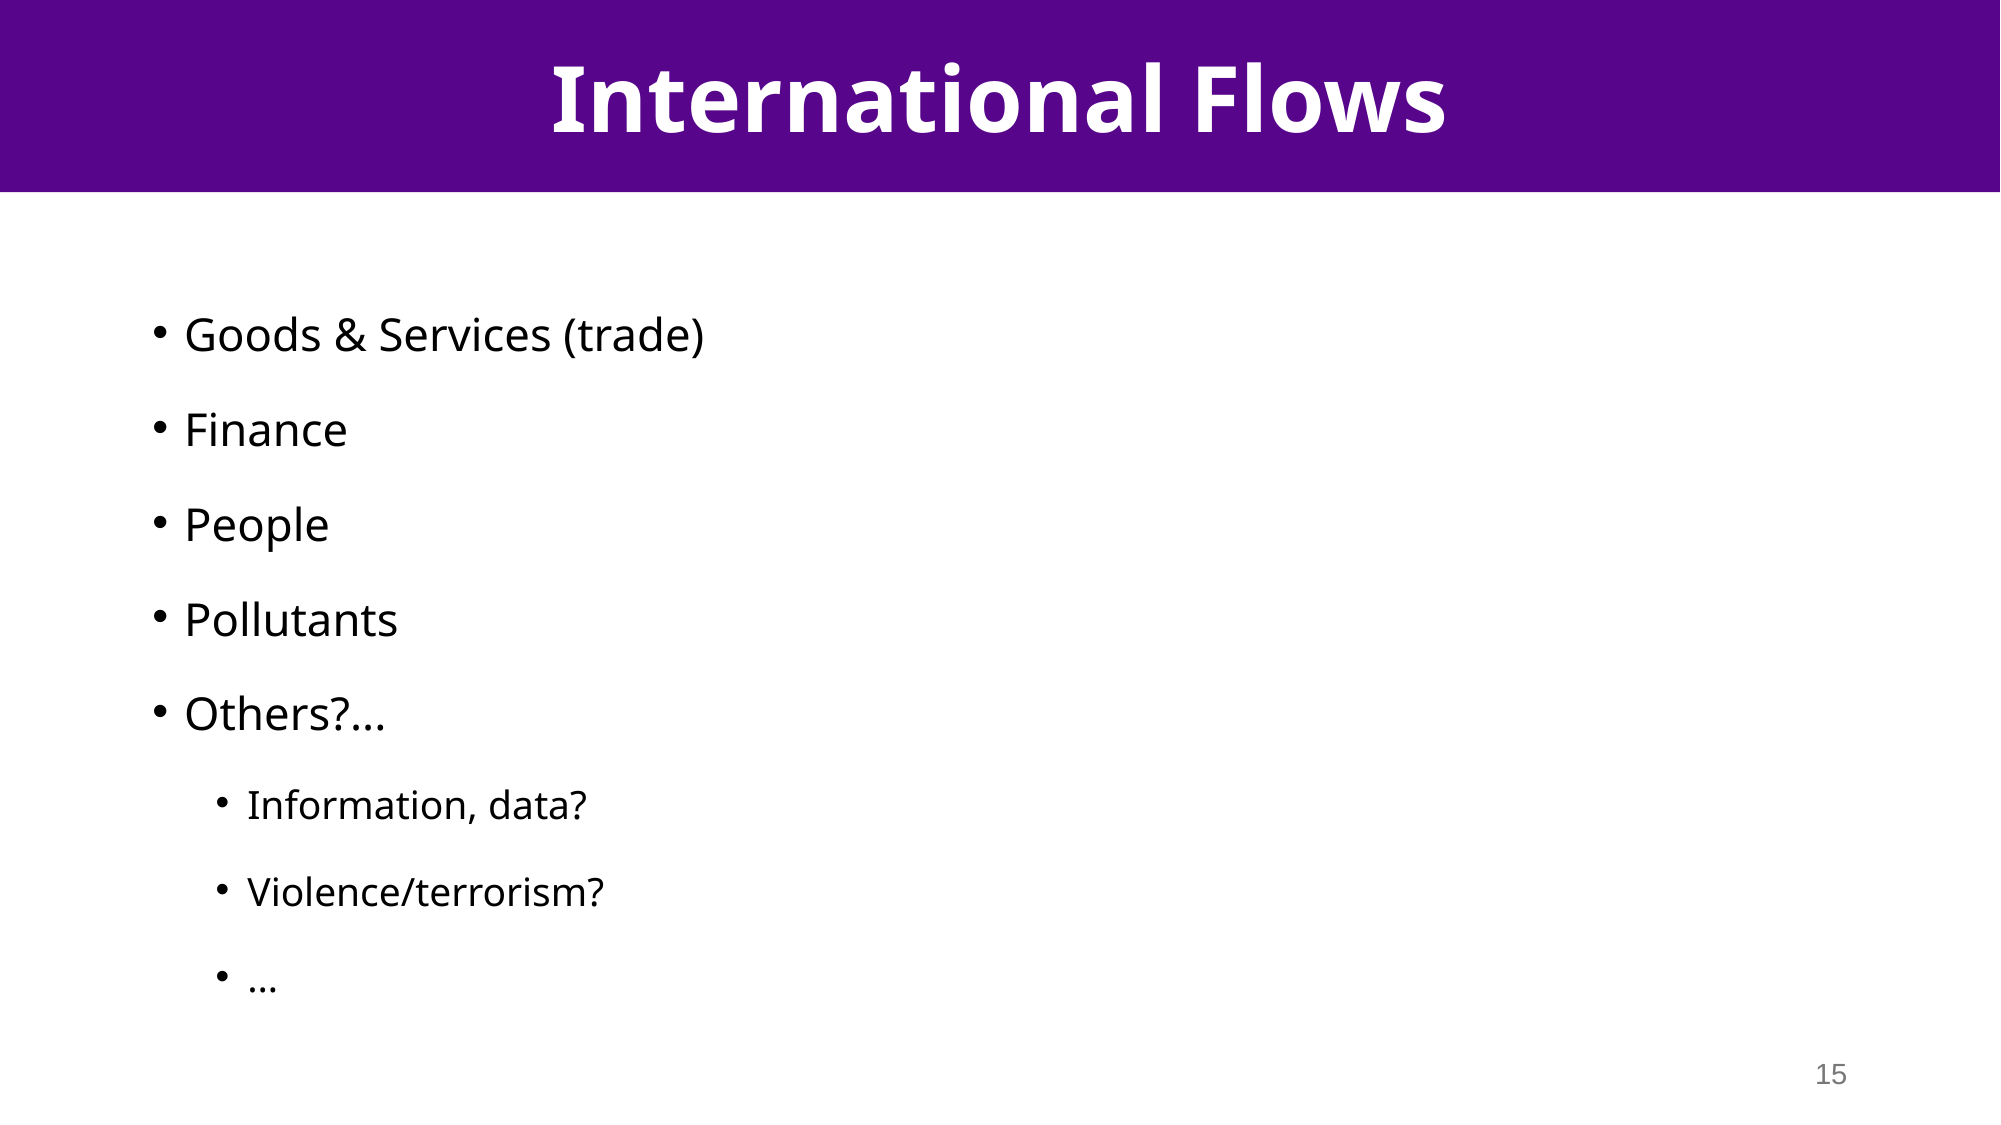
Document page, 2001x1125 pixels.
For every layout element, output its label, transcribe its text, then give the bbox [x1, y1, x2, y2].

slide_number 15 [1412, 1042, 1863, 1103]
text_box International Flows [0, 0, 2000, 194]
list Goods & Services (trade) Finance People Pollutants Others?... Information, data? Violence/terrorism? … [137, 299, 1863, 1014]
